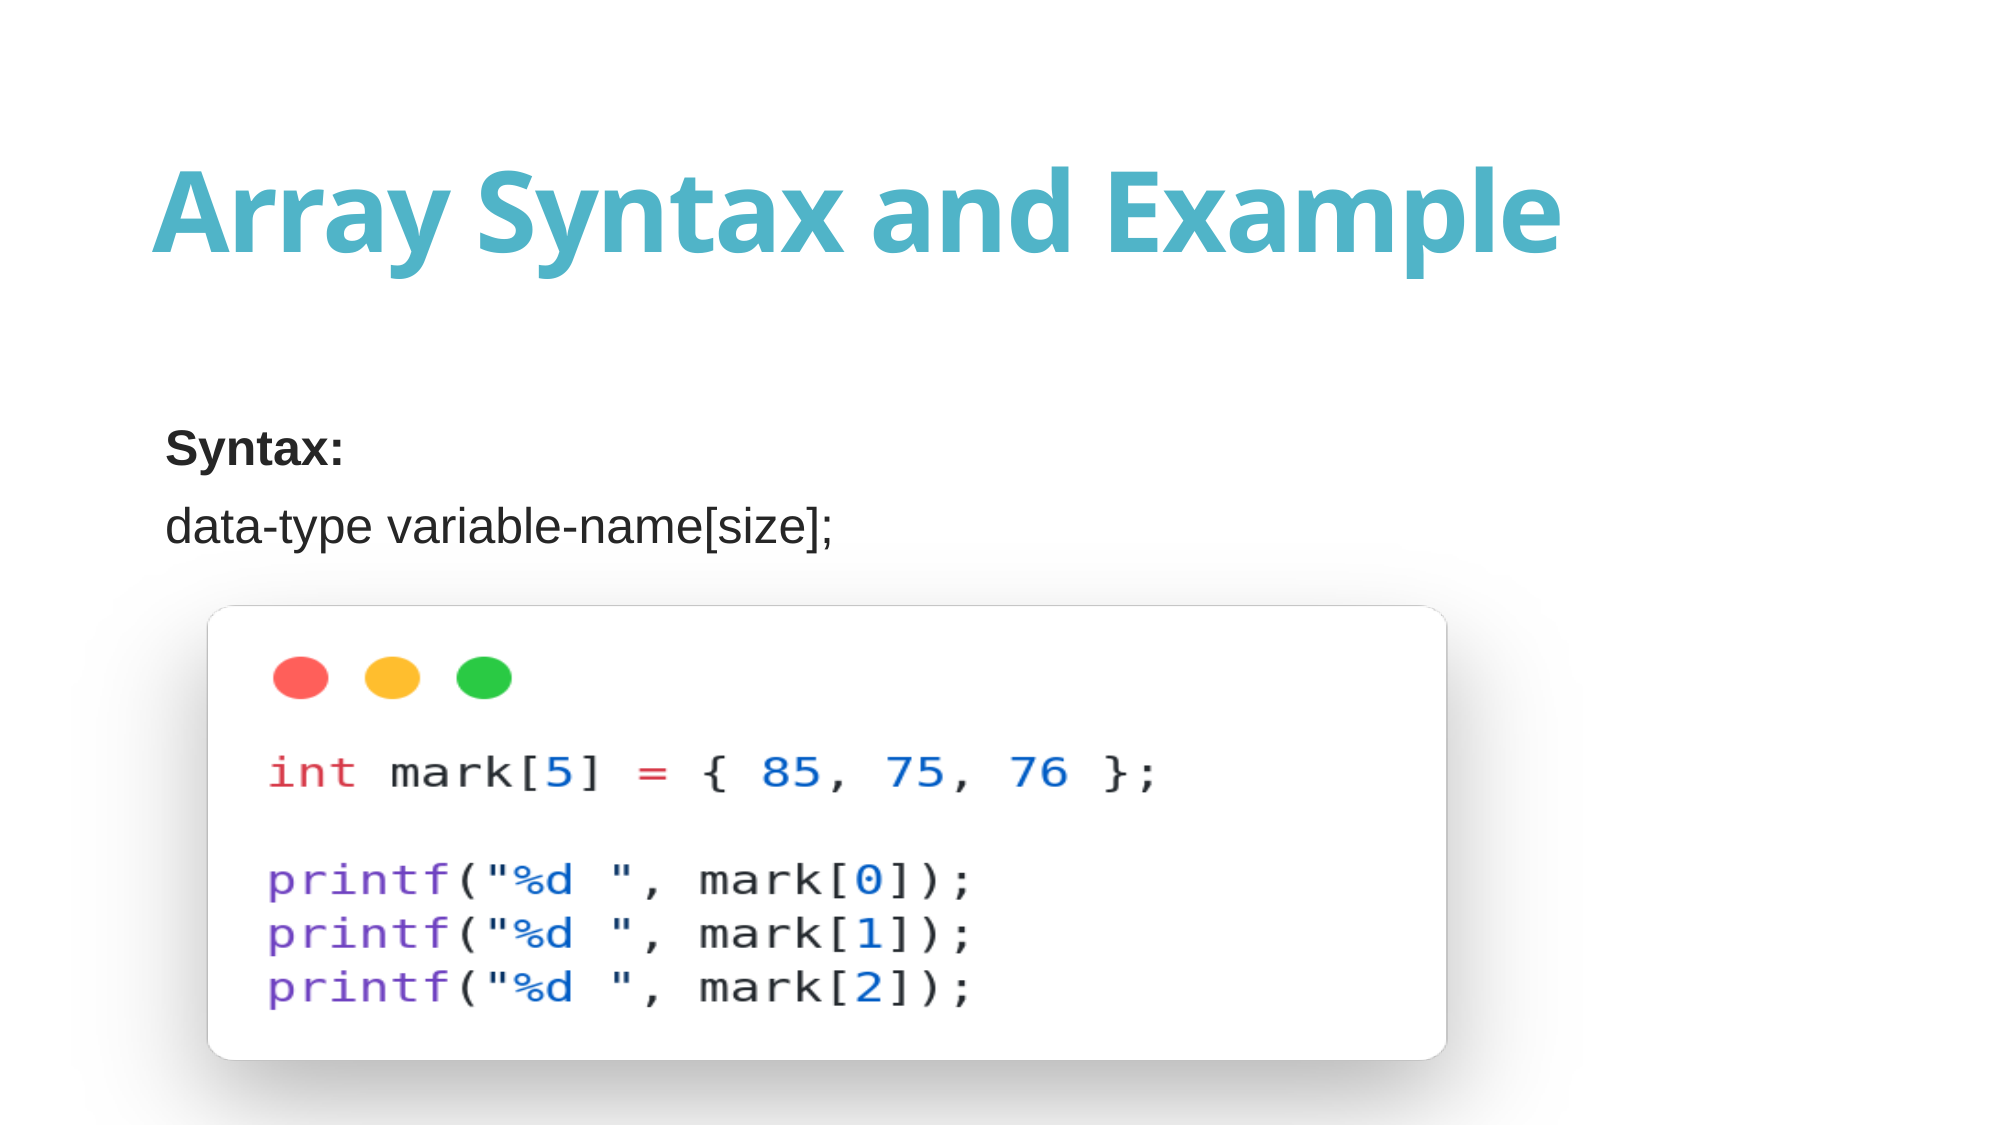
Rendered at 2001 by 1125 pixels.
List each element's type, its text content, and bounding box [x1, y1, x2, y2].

picture [61, 493, 1594, 1125]
list Syntax: data-type variable-name[size]; [135, 329, 1899, 948]
title Array Syntax and Example [107, 81, 1875, 354]
